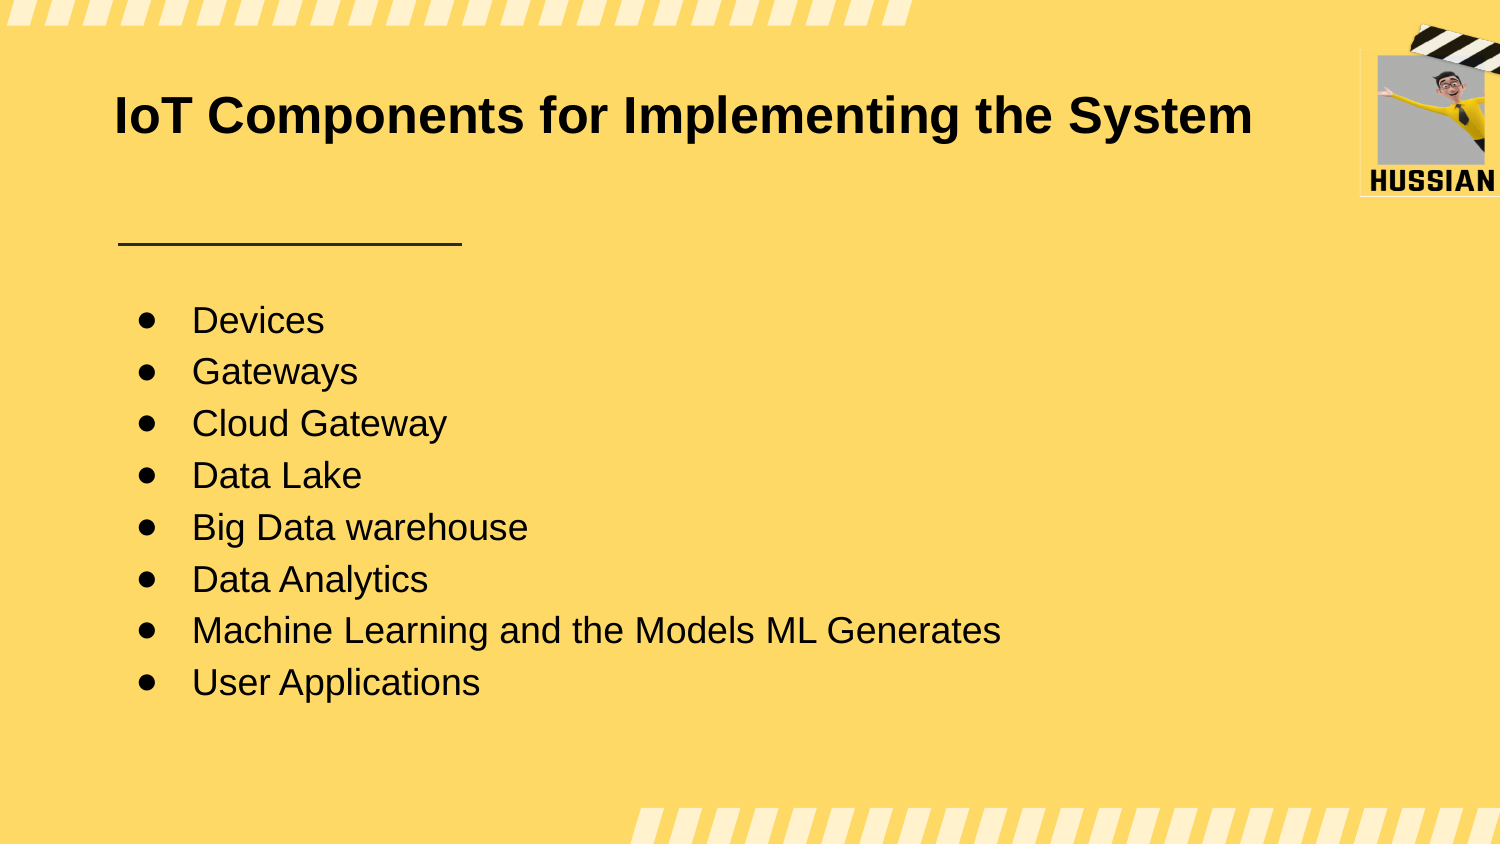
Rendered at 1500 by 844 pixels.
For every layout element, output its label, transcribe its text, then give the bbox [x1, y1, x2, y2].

picture [1359, 19, 1500, 197]
subtitle Devices Gateways Cloud Gateway Data Lake Big Data warehouse Data Analytics Machine Learning and the Models ML Generates User Applications [101, 274, 1429, 707]
text_box [113, 242, 466, 254]
title IoT Components for Implementing the System [99, 84, 1335, 204]
